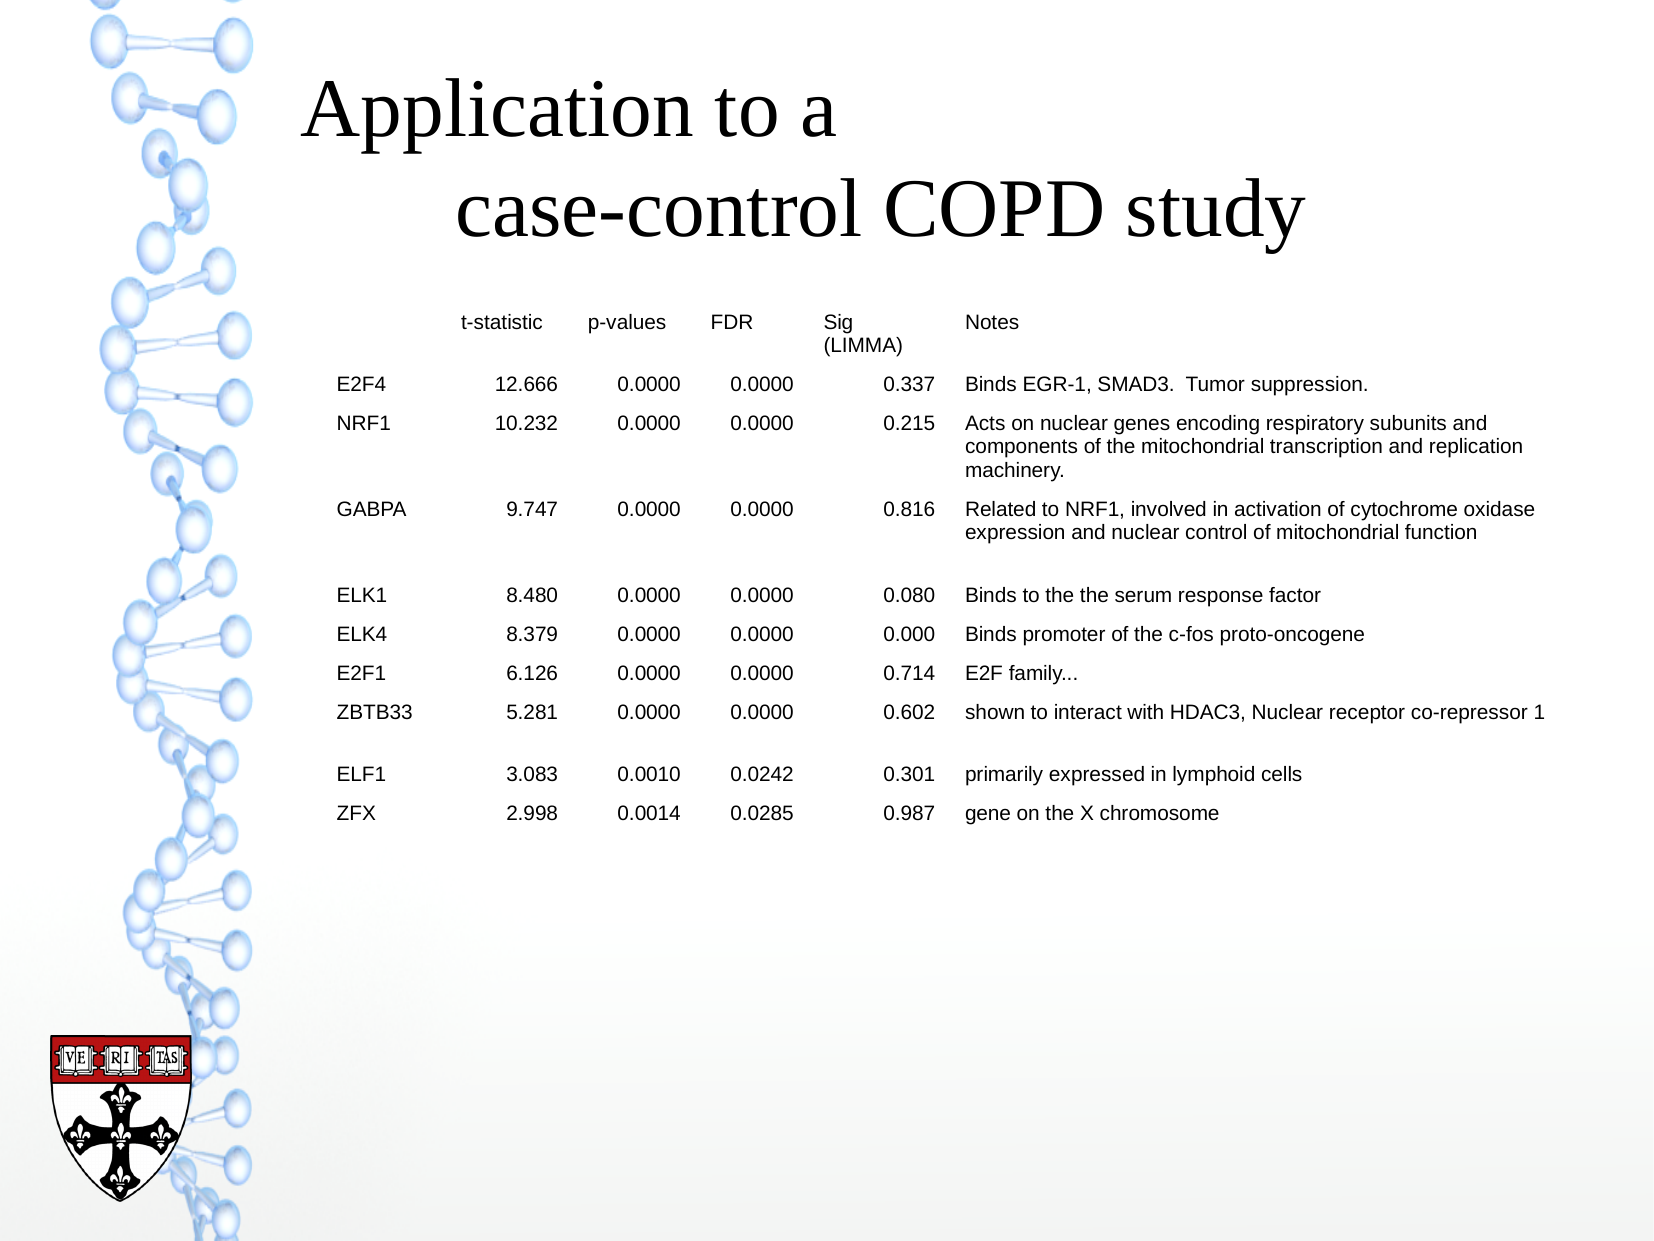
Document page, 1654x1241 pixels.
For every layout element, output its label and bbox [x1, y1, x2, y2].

table_header [322, 303, 1566, 365]
picture [0, 0, 1654, 1241]
table_cell [322, 365, 1566, 833]
text_box [300, 60, 1463, 246]
